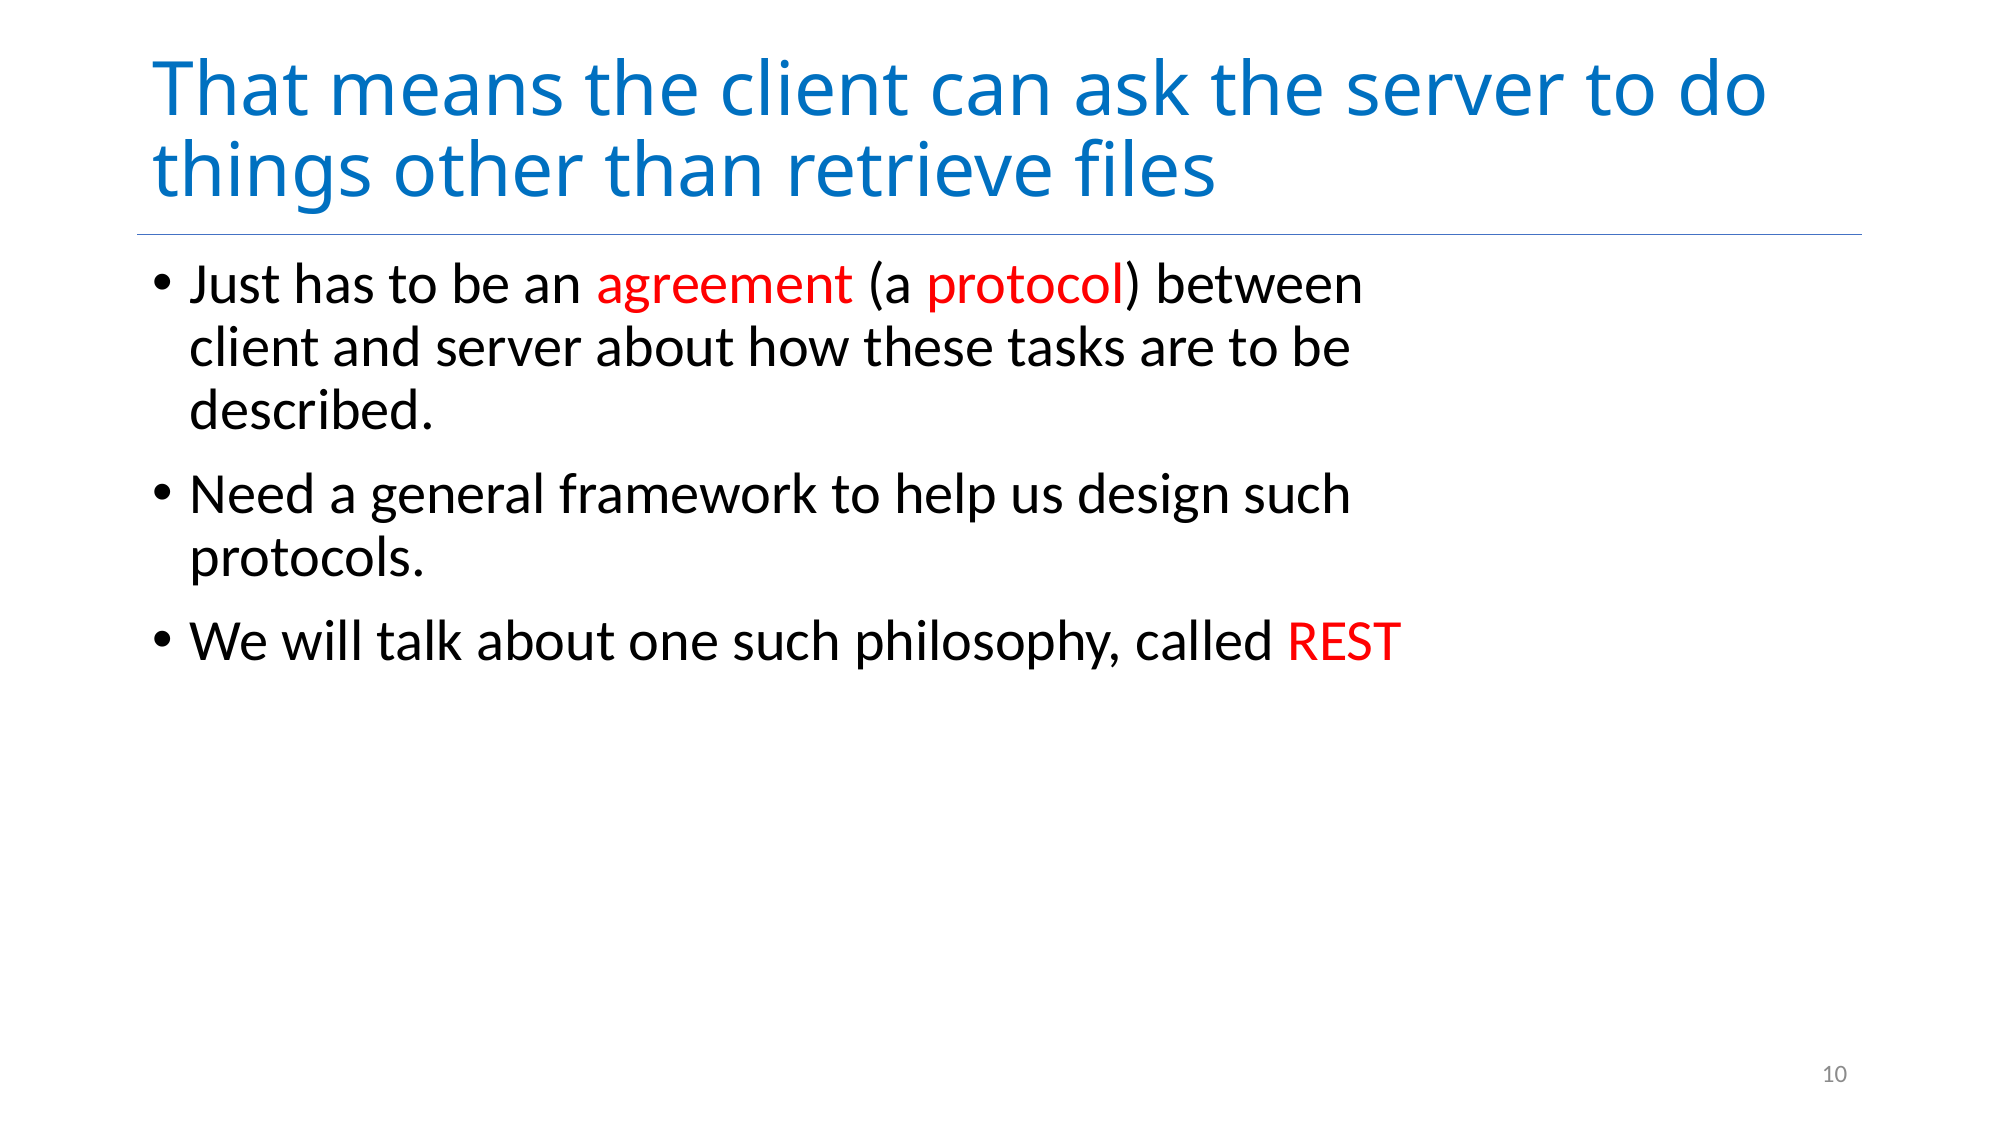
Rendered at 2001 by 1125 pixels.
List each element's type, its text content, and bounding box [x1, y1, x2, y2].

list Just has to be an agreement (a protocol) between client and server about how these tasks are to be described. Need a general framework to help us design such protocols. We will talk about one such philosophy, called REST [137, 246, 1432, 960]
slide_number 10 [1412, 1042, 1863, 1103]
title That means the client can ask the server to do things other than retrieve files [137, 3, 1863, 221]
